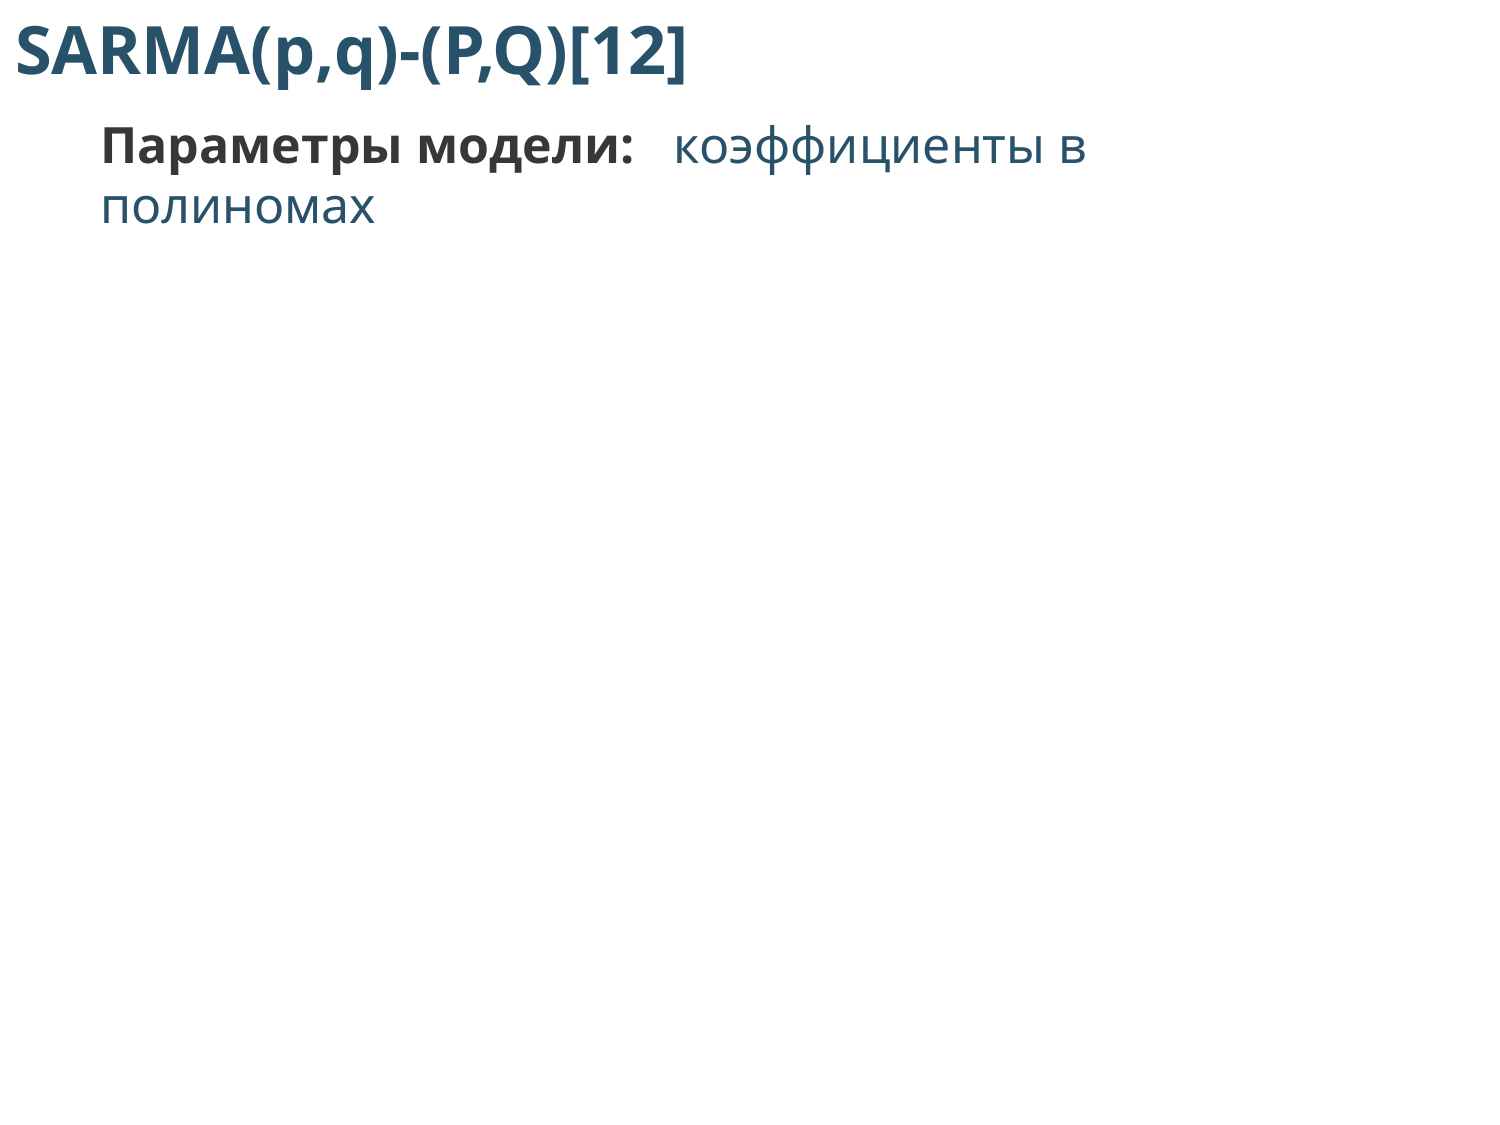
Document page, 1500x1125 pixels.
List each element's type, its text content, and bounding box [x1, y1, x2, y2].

text_box SARMA(p,q)-(P,Q)[12] [0, 0, 1500, 96]
